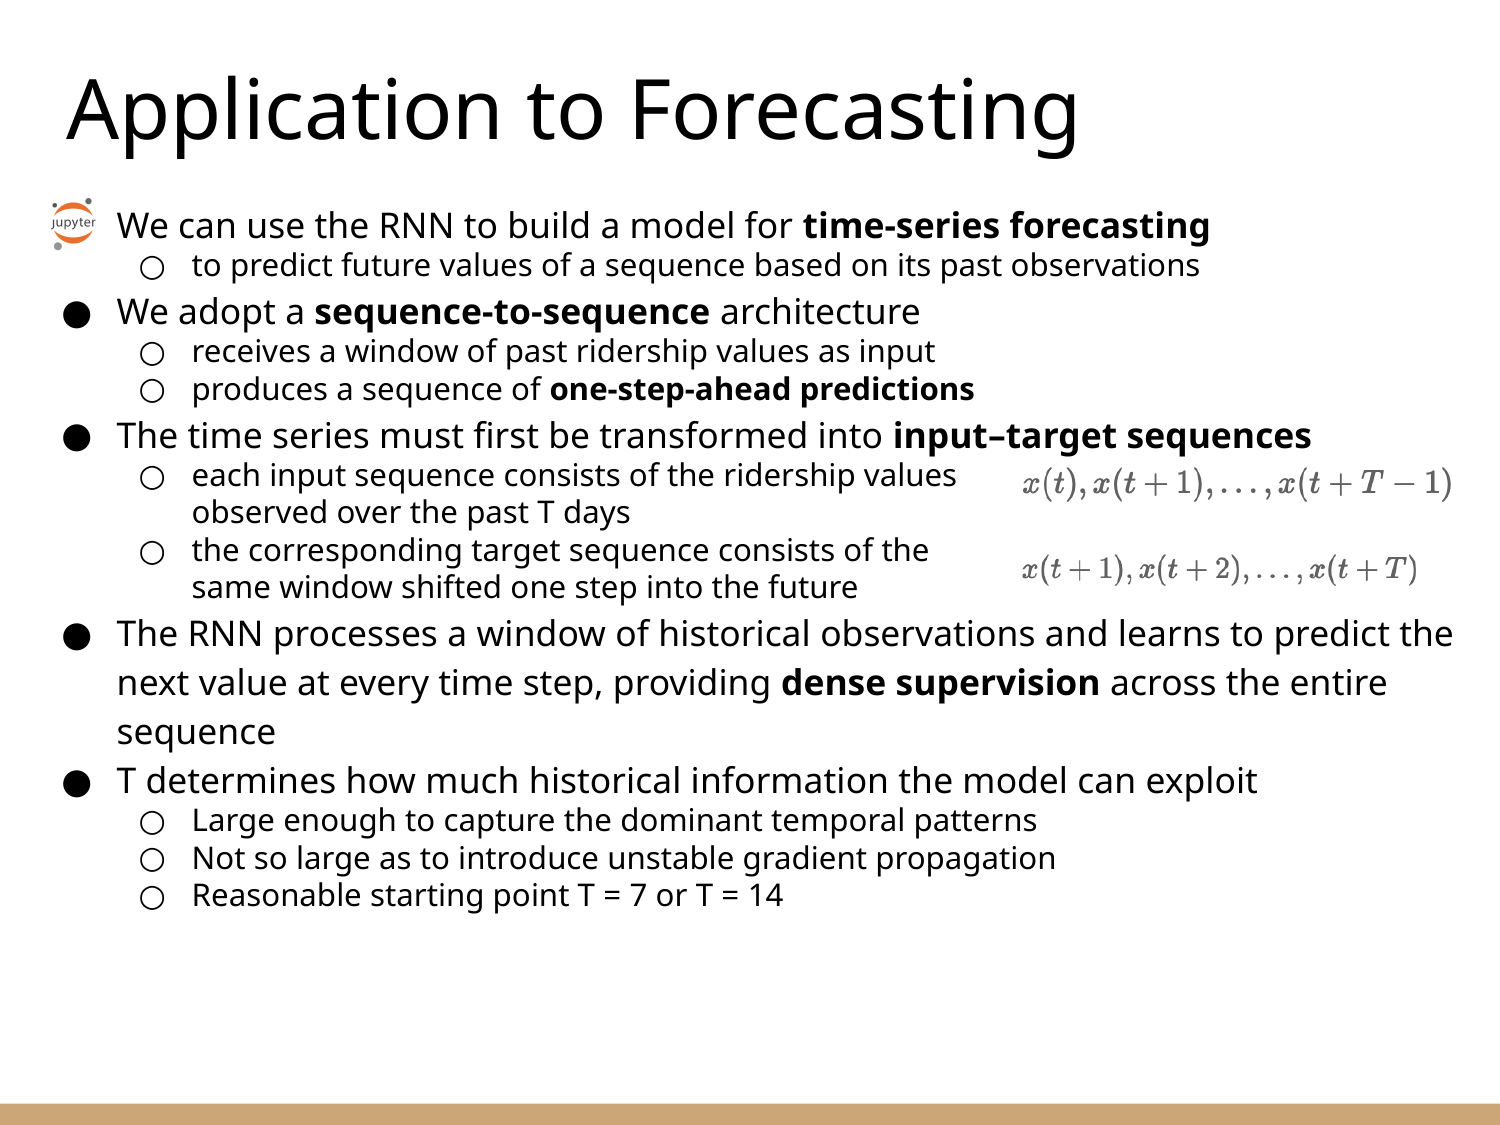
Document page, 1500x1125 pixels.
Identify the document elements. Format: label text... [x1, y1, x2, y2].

picture [50, 196, 96, 252]
picture [1015, 545, 1422, 593]
title Application to Forecasting [51, 69, 1449, 172]
list We can use the RNN to build a model for time-series forecasting to predict future values of a sequence based on its past observations We adopt a sequence-to-sequence architecture receives a window of past ridership values as input produces a sequence of one-step-ahead predictions The time series must first be transformed into input–target sequences each input sequence consists of the ridership values observed over the past T days the corresponding target sequence consists of the same window shifted one step into the future The RNN processes a window of historical observations and learns to predict the next value at every time step, providing dense supervision across the entire sequence T determines how much historical information the model can exploit Large enough to capture the dominant temporal patterns Not so large as to introduce unstable gradient propagation Reasonable starting point T = 7 or T = 14 [26, 181, 1474, 1039]
picture [1015, 460, 1455, 507]
